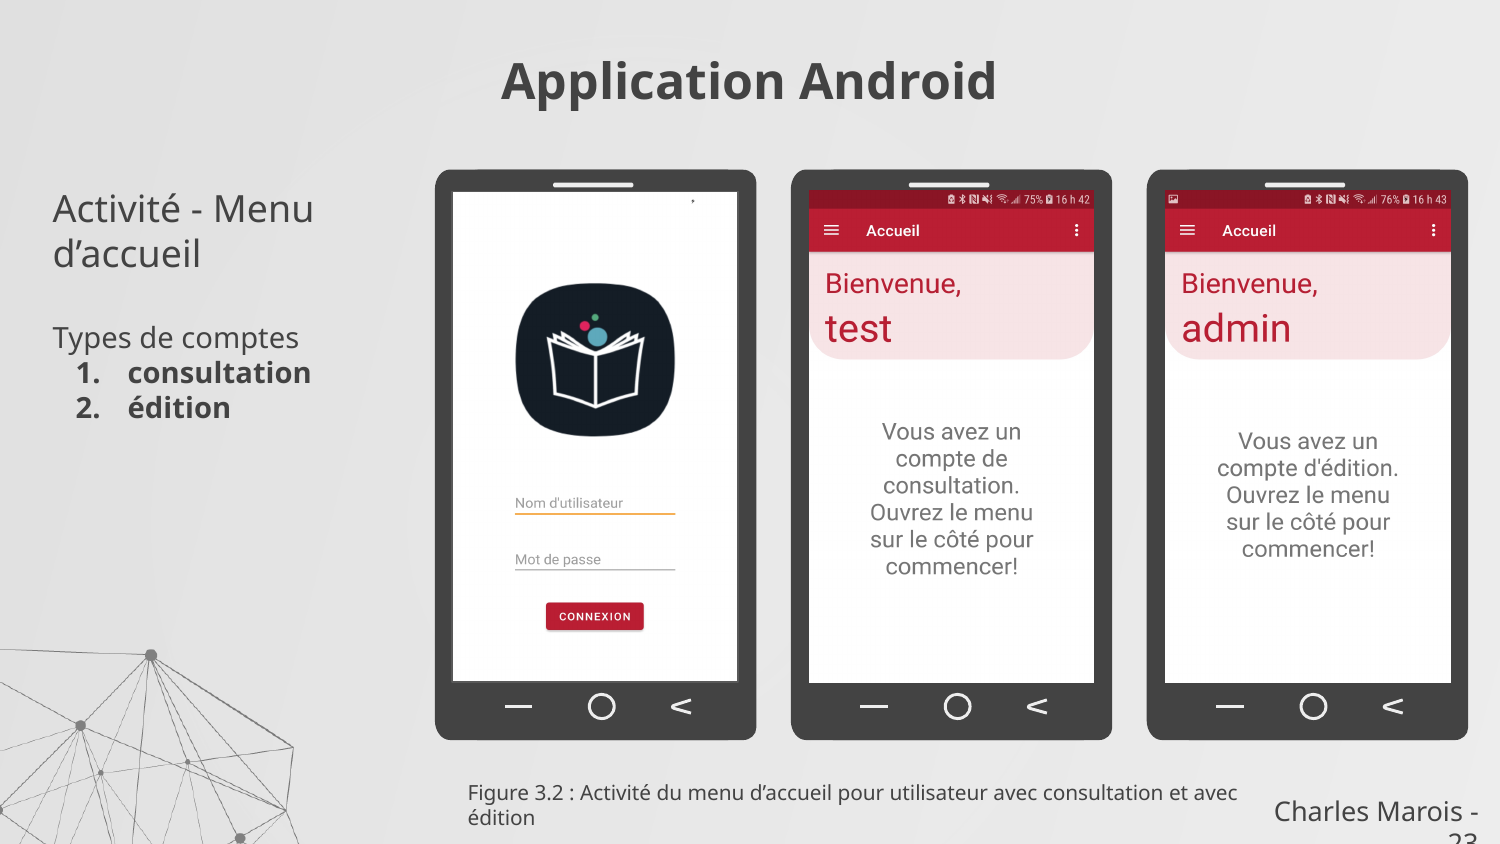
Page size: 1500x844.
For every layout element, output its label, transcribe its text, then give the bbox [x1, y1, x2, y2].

text_box Activité - Menu d’accueil Types de comptes consultation édition [37, 169, 426, 646]
slide_number Charles Marois - 23 [1222, 779, 1494, 844]
picture [0, 0, 1500, 844]
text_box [790, 169, 1113, 741]
title Application Android [322, 34, 1178, 156]
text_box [434, 169, 757, 741]
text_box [1146, 169, 1469, 741]
text_box Figure 3.2 : Activité du menu d’accueil pour utilisateur avec consultation et avec édition [452, 764, 1286, 844]
